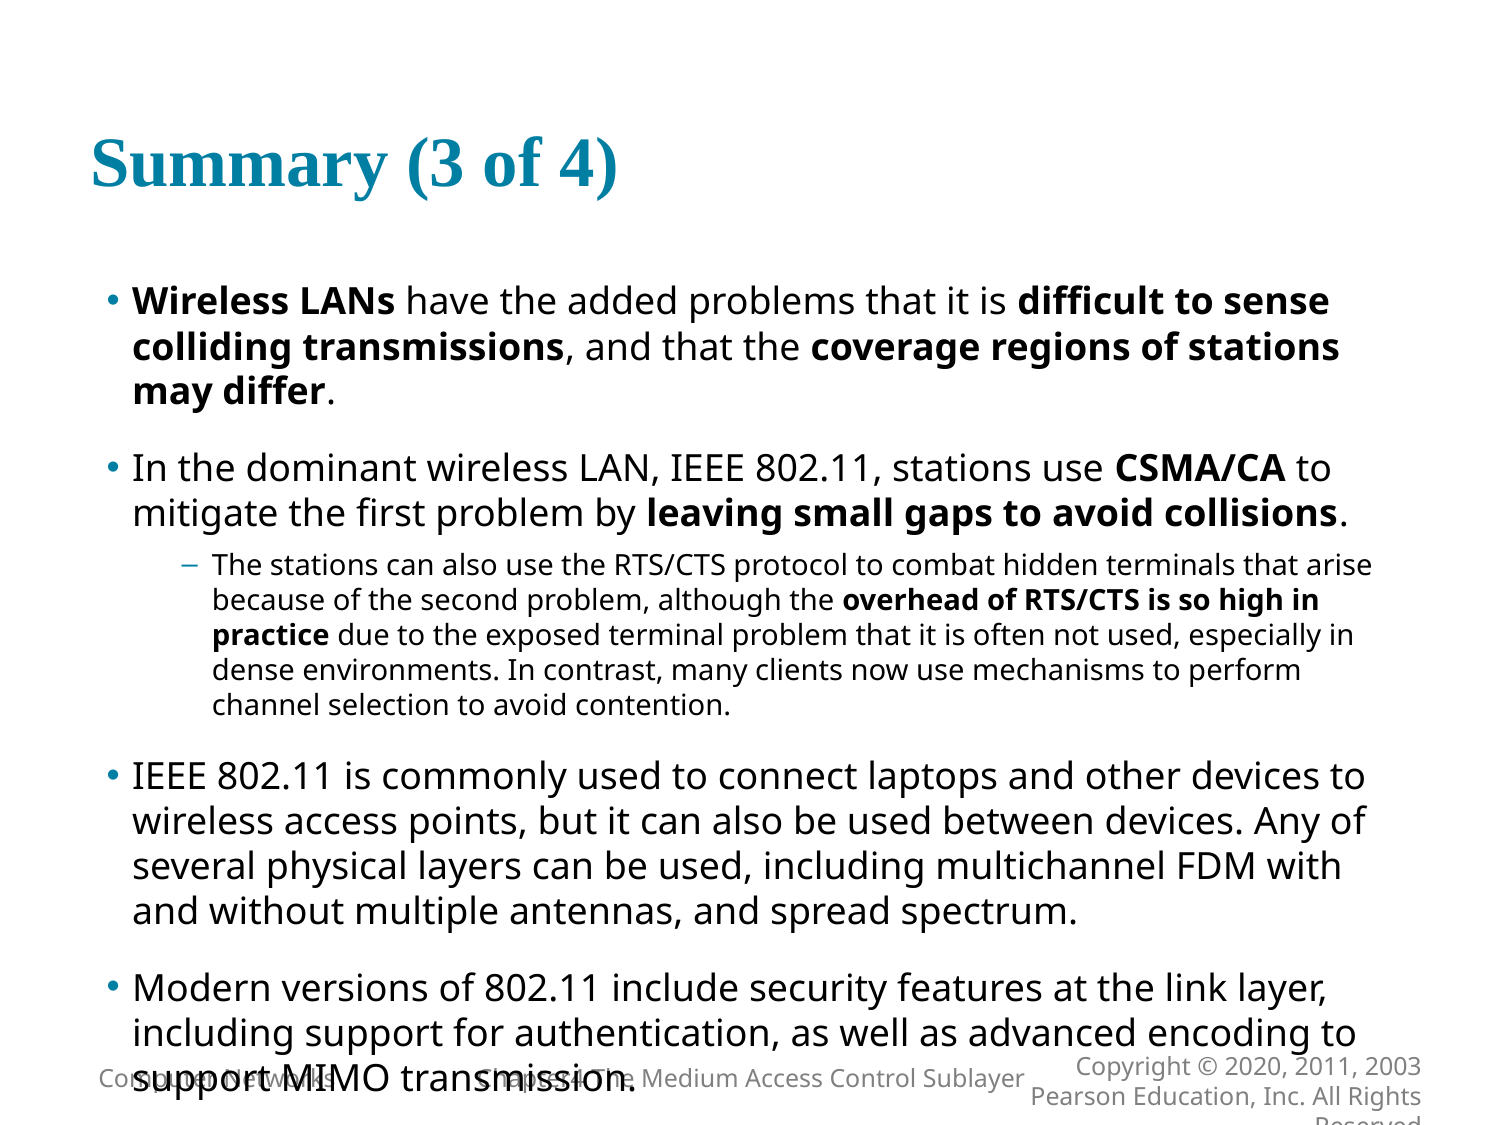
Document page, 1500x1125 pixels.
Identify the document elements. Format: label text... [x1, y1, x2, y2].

list Wireless LANs have the added problems that it is difficult to sense colliding transmissions, and that the coverage regions of stations may differ. In the dominant wireless LAN, IEEE 802.11, stations use CSMA/CA to mitigate the first problem by leaving small gaps to avoid collisions. The stations can also use the RTS/CTS protocol to combat hidden terminals that arise because of the second problem, although the overhead of RTS/CTS is so high in practice due to the exposed terminal problem that it is often not used, especially in dense environments. In contrast, many clients now use mechanisms to perform channel selection to avoid contention. IEEE 802.11 is commonly used to connect laptops and other devices to wireless access points, but it can also be used between devices. Any of several physical layers can be used, including multichannel FDM with and without multiple antennas, and spread spectrum. Modern versions of 802.11 include security features at the link layer, including support for authentication, as well as advanced encoding to support MIMO transmission. [75, 262, 1425, 1005]
title Summary (3 of 4) [75, 35, 1425, 216]
